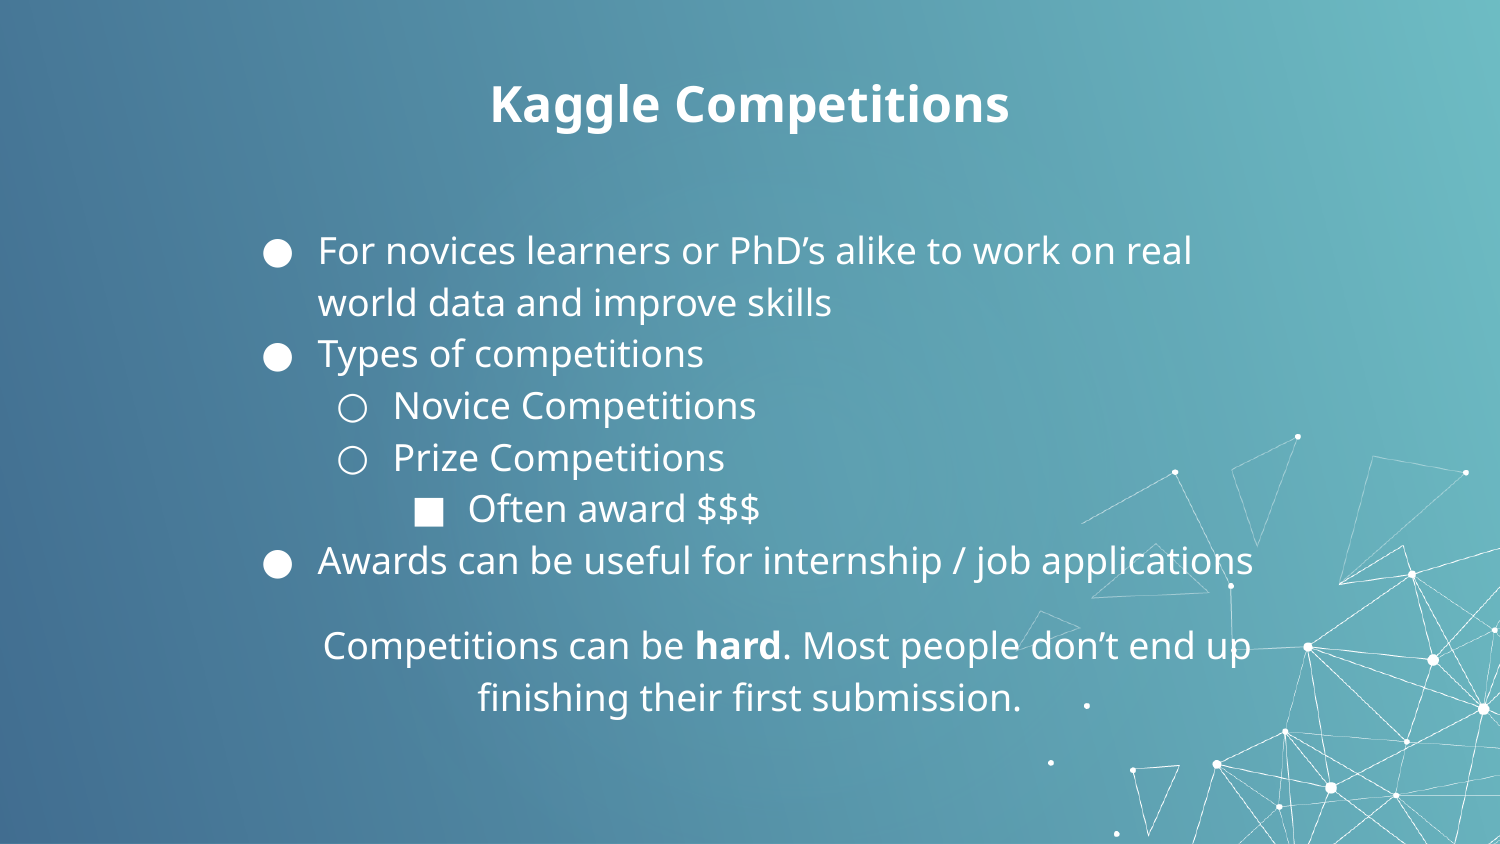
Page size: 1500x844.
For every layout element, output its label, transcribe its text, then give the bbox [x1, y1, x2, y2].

picture [0, 0, 1500, 844]
title Kaggle Competitions [322, 57, 1178, 214]
list For novices learners or PhD’s alike to work on real world data and improve skills Types of competitions Novice Competitions Prize Competitions Often award $$$ Awards can be useful for internship / job applications Competitions can be hard. Most people don’t end up finishing their first submission. [227, 205, 1273, 765]
